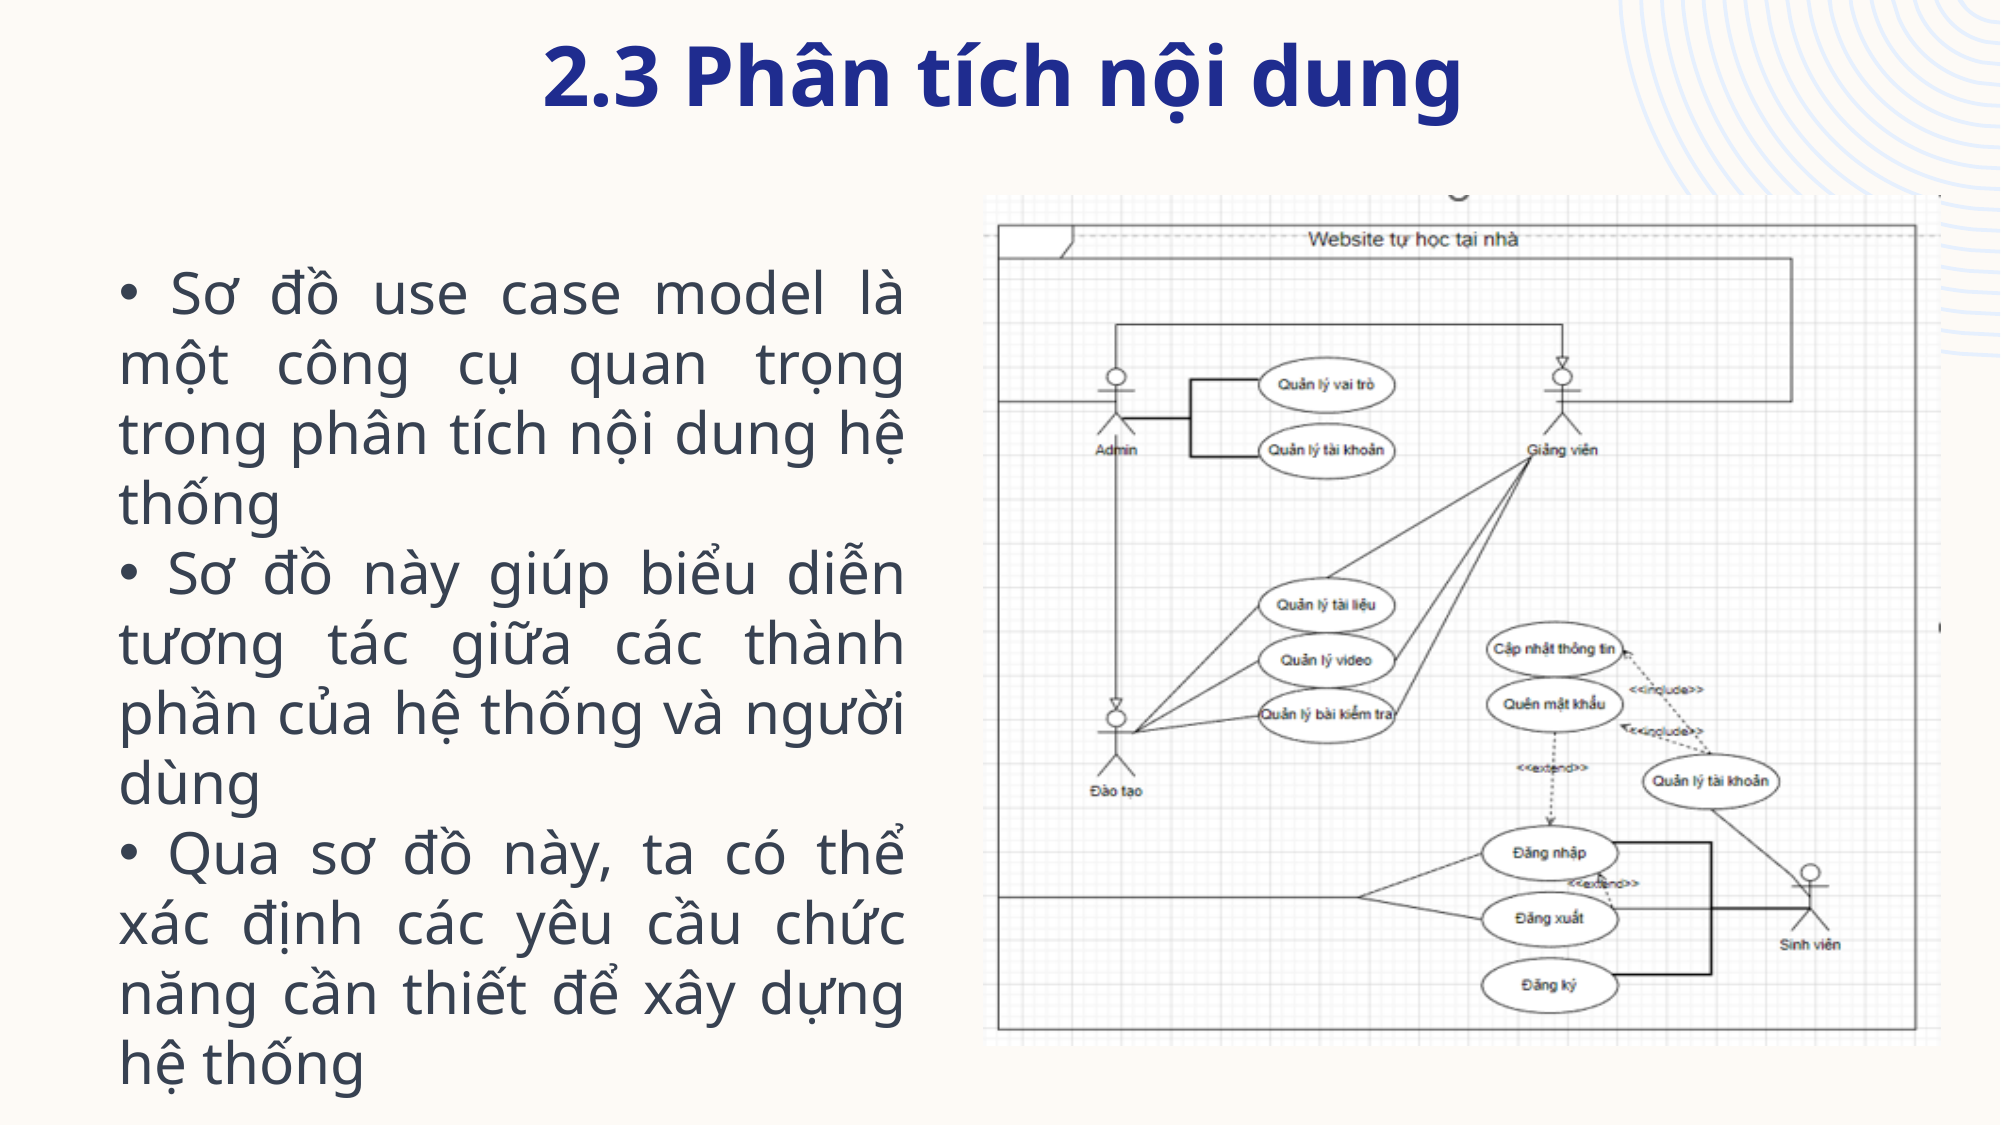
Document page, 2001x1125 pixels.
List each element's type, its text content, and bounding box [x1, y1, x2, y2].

text_box Sơ đồ use case model là một công cụ quan trọng trong phân tích nội dung hệ thống Sơ đồ này giúp biểu diễn tương tác giữa các thành phần của hệ thống và người dùng Qua sơ đồ này, ta có thể xác định các yêu cầu chức năng cần thiết để xây dựng hệ thống [103, 248, 922, 1104]
text_box 2.3 Phân tích nội dung [0, 15, 2000, 131]
picture [983, 195, 1941, 1046]
